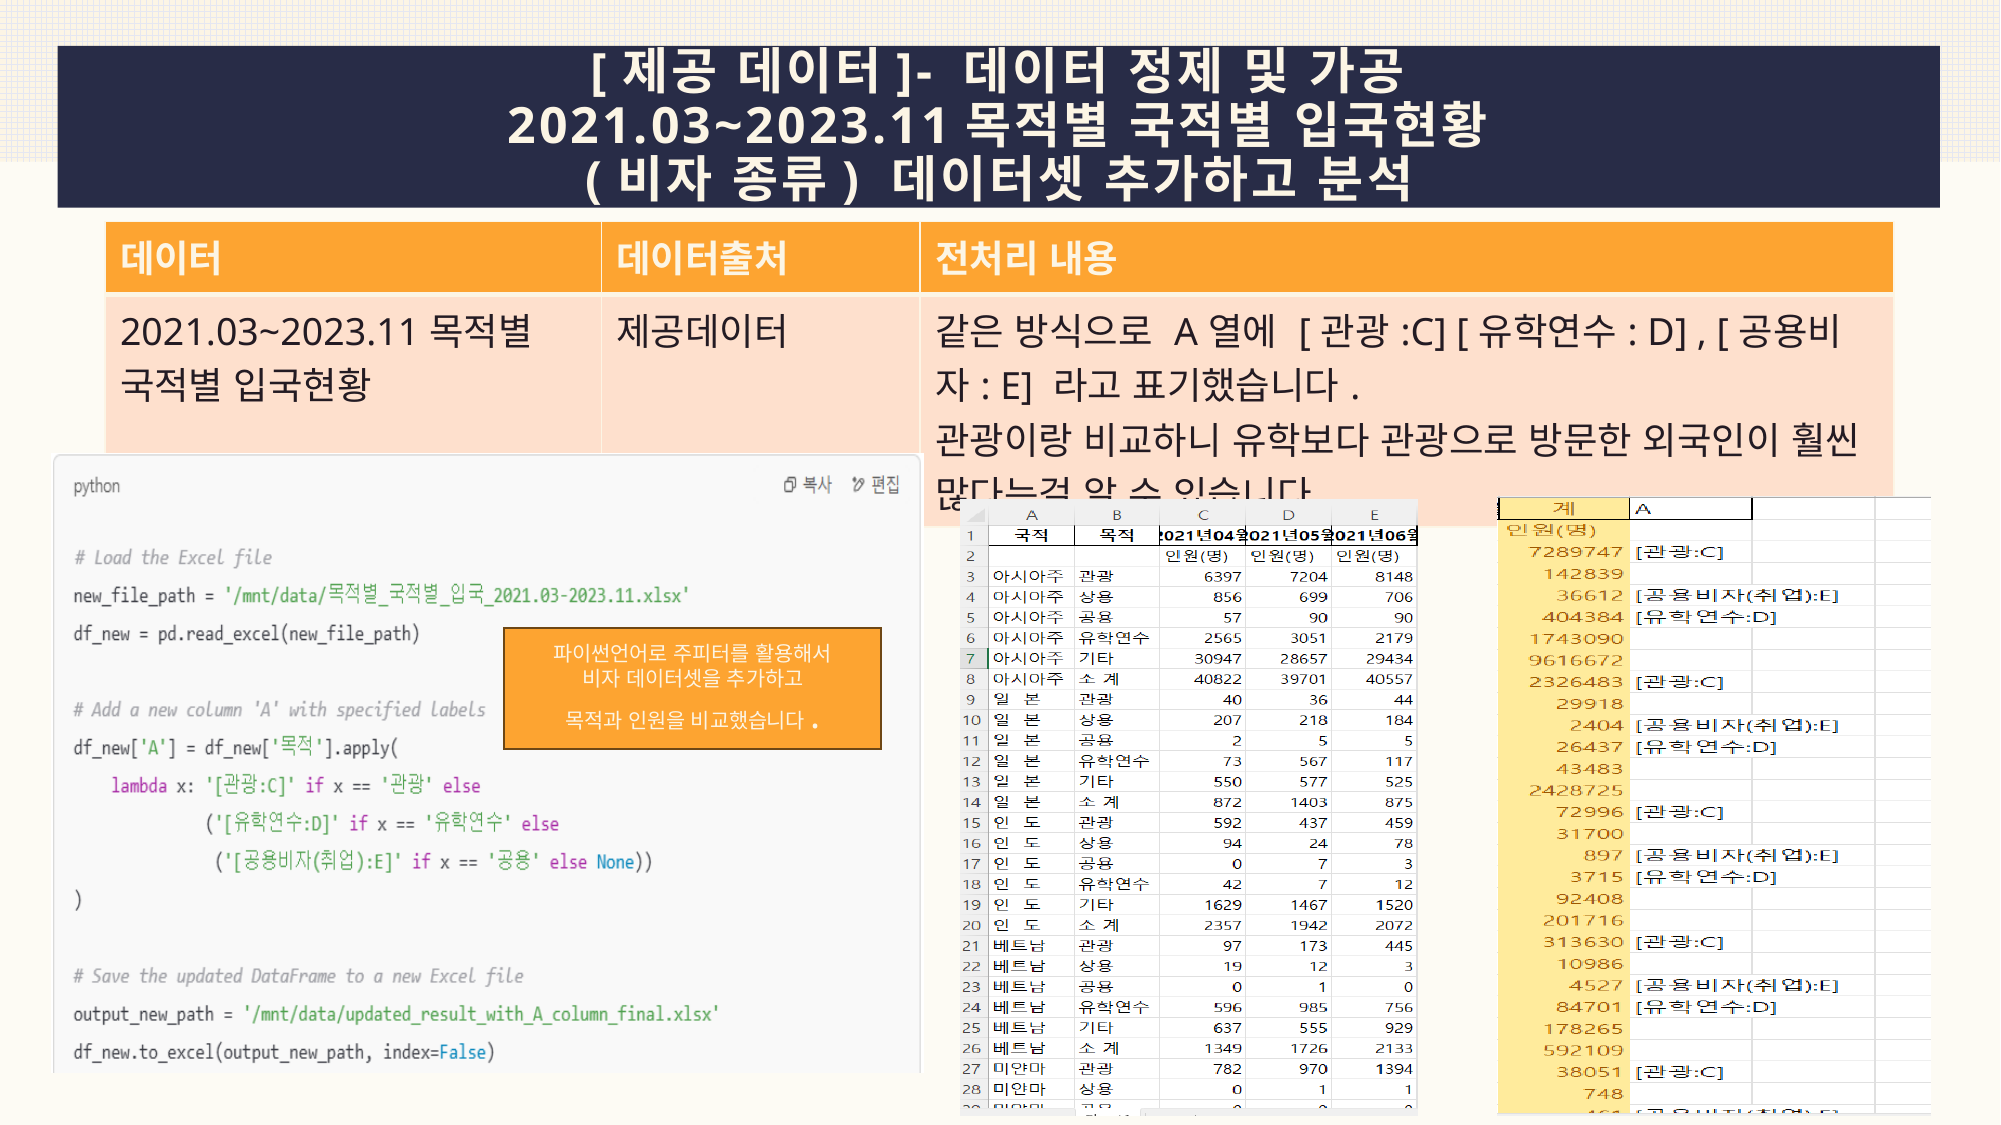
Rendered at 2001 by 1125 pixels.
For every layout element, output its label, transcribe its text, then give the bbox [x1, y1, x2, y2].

table_header 데이터 [106, 222, 601, 292]
table_cell 같은 방식으로 A열에 [관광:C] [유학연수: D] , [공용비자: E] 라고 표기했습니다. 관광이랑 비교하니 유학보다 관광으로 방문한 외국인이 훨씬 많다는걸 알 수 있습니다. [921, 297, 1893, 526]
title [제공 데이터]- 데이터 정제 및 가공 2021.03~2023.11목적별 국적별 입국현황 (비자 종류) 데이터셋 추가하고 분석 [104, 79, 1894, 176]
picture [960, 499, 1418, 1116]
table_cell 제공데이터 [602, 297, 919, 453]
picture [51, 453, 924, 1073]
table_header 데이터출처 [602, 222, 919, 292]
picture [1497, 496, 1931, 1116]
table_header 전처리 내용 [921, 222, 1893, 292]
table_cell 2021.03~2023.11목적별 국적별 입국현황 [106, 297, 601, 453]
